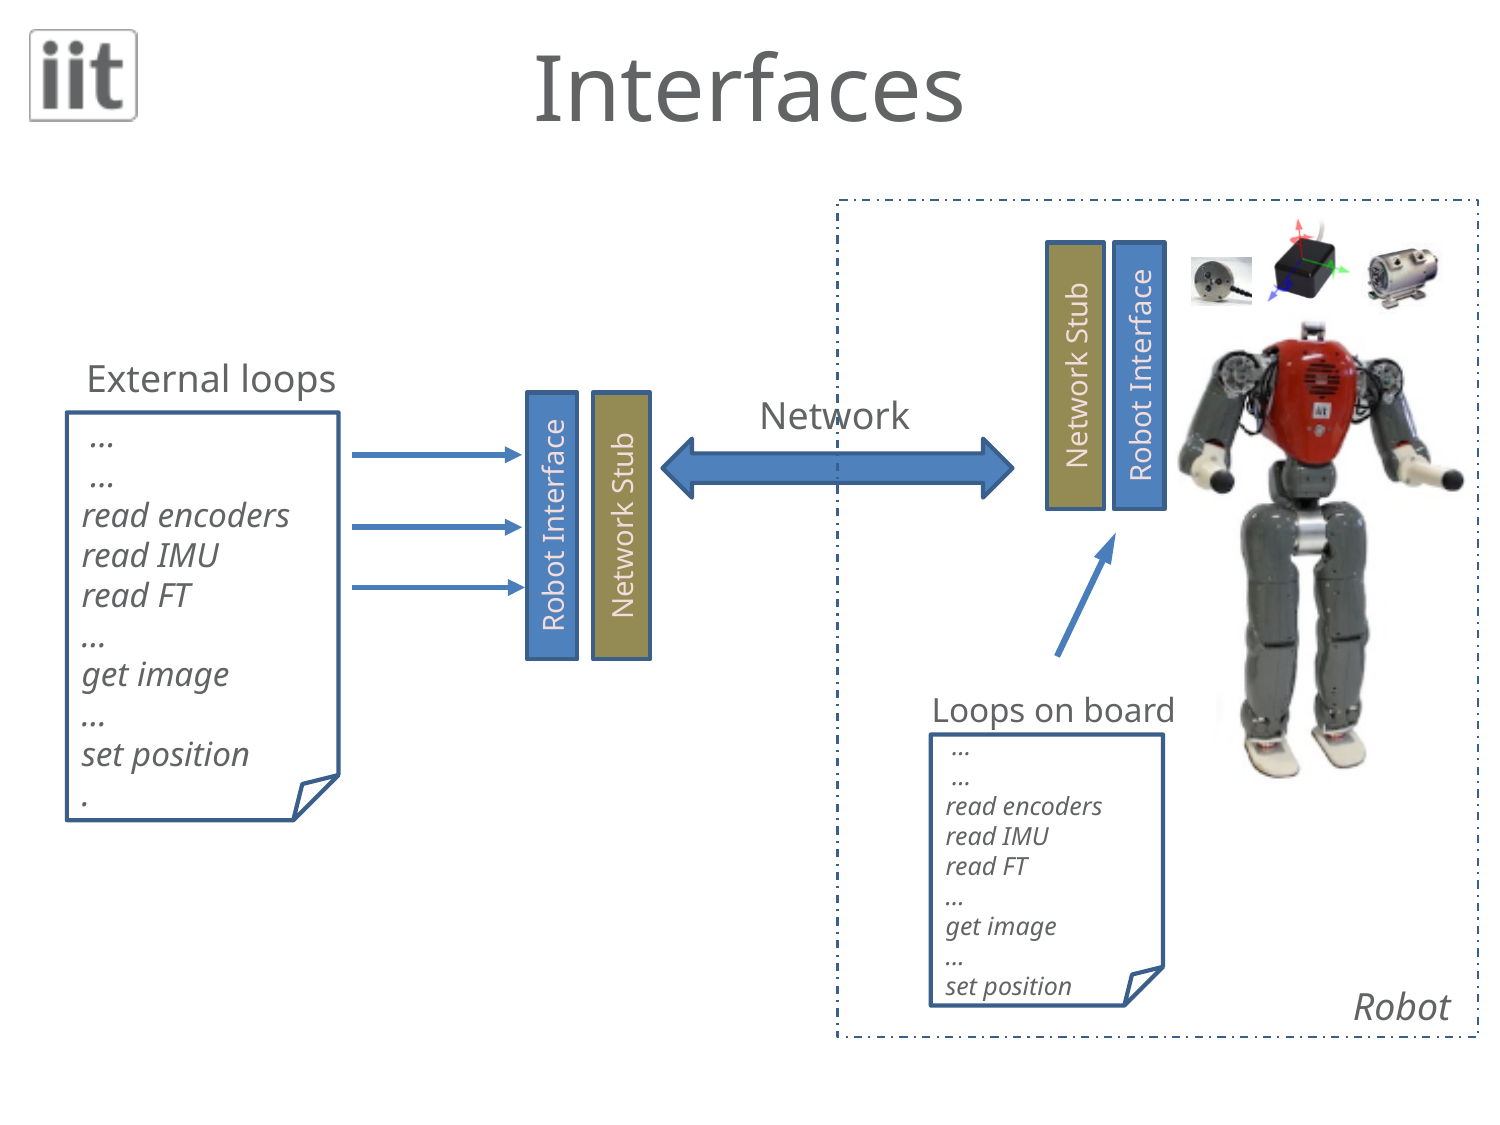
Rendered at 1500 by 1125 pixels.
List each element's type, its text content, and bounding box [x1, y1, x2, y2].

text_box [835, 198, 1480, 1040]
text_box Network Stub [591, 390, 652, 661]
text_box Robot Interface [525, 390, 579, 661]
text_box Network [744, 384, 837, 444]
title Interfaces [0, 7, 1500, 163]
text_box [660, 436, 837, 500]
picture [1166, 242, 1480, 785]
picture [1260, 217, 1353, 311]
text_box Robot [1338, 975, 1466, 1036]
picture [1191, 257, 1252, 306]
text_box External loops [71, 347, 352, 408]
text_box Robot Interface [1112, 240, 1167, 511]
text_box … … read encoders read IMU read FT … get image ... set position . [64, 410, 341, 823]
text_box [1056, 532, 1116, 657]
